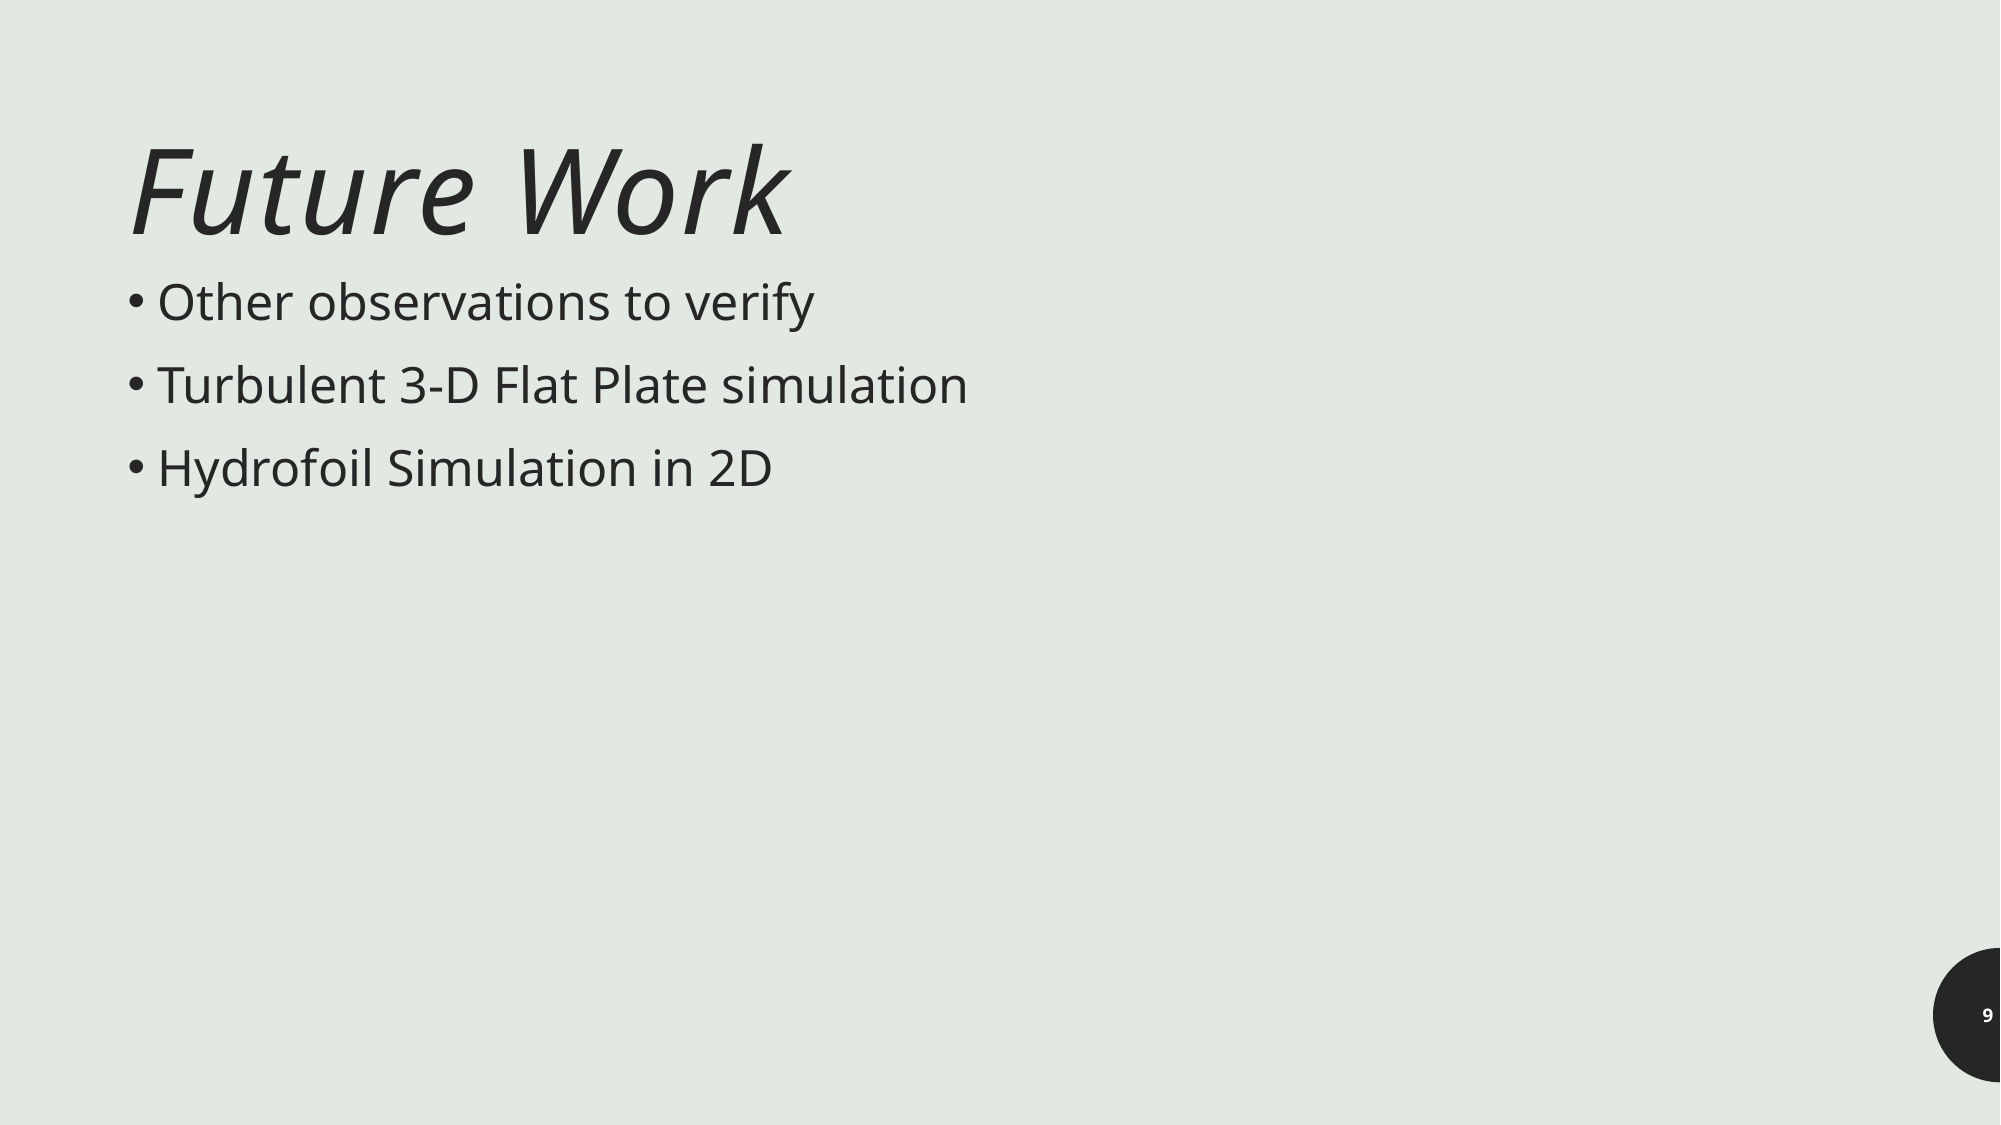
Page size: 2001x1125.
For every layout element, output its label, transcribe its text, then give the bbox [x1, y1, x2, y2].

list Other observations to verify Turbulent 3-D Flat Plate simulation Hydrofoil Simulation in 2D [112, 257, 1865, 1033]
slide_number 9 [1933, 985, 2000, 1046]
title Future Work [113, 124, 1866, 269]
